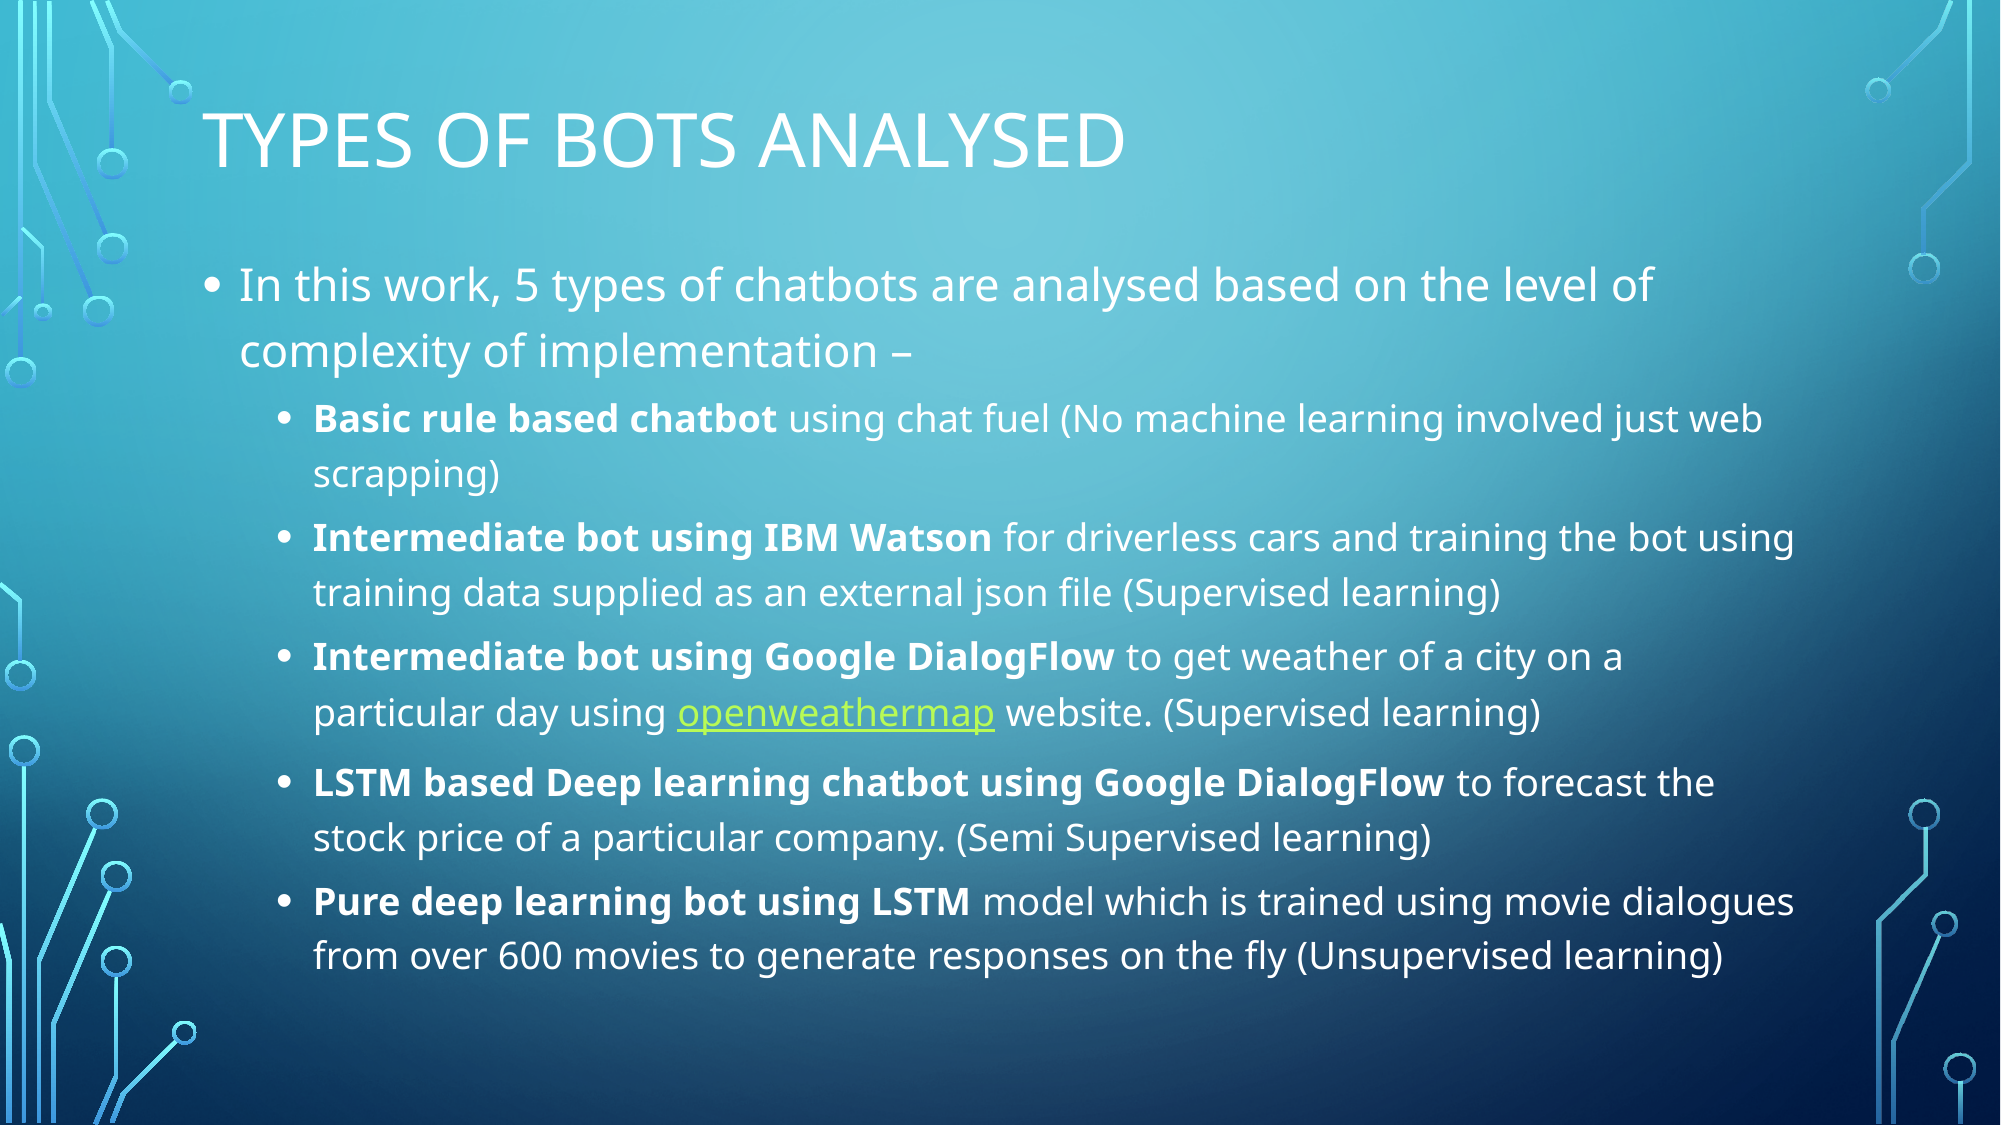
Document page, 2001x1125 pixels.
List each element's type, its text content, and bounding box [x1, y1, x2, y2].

title Types of bots analysed [187, 63, 1813, 223]
list In this work, 5 types of chatbots are analysed based on the level of complexity of implementation – Basic rule based chatbot using chat fuel (No machine learning involved just web scrapping) Intermediate bot using IBM Watson for driverless cars and training the bot using training data supplied as an external json file (Supervised learning) Intermediate bot using Google DialogFlow to get weather of a city on a particular day using openweathermap website. (Supervised learning) LSTM based Deep learning chatbot using Google DialogFlow to forecast the stock price of a particular company. (Semi Supervised learning) Pure deep learning bot using LSTM model which is trained using movie dialogues from over 600 movies to generate responses on the fly (Unsupervised learning) [187, 238, 1813, 1037]
